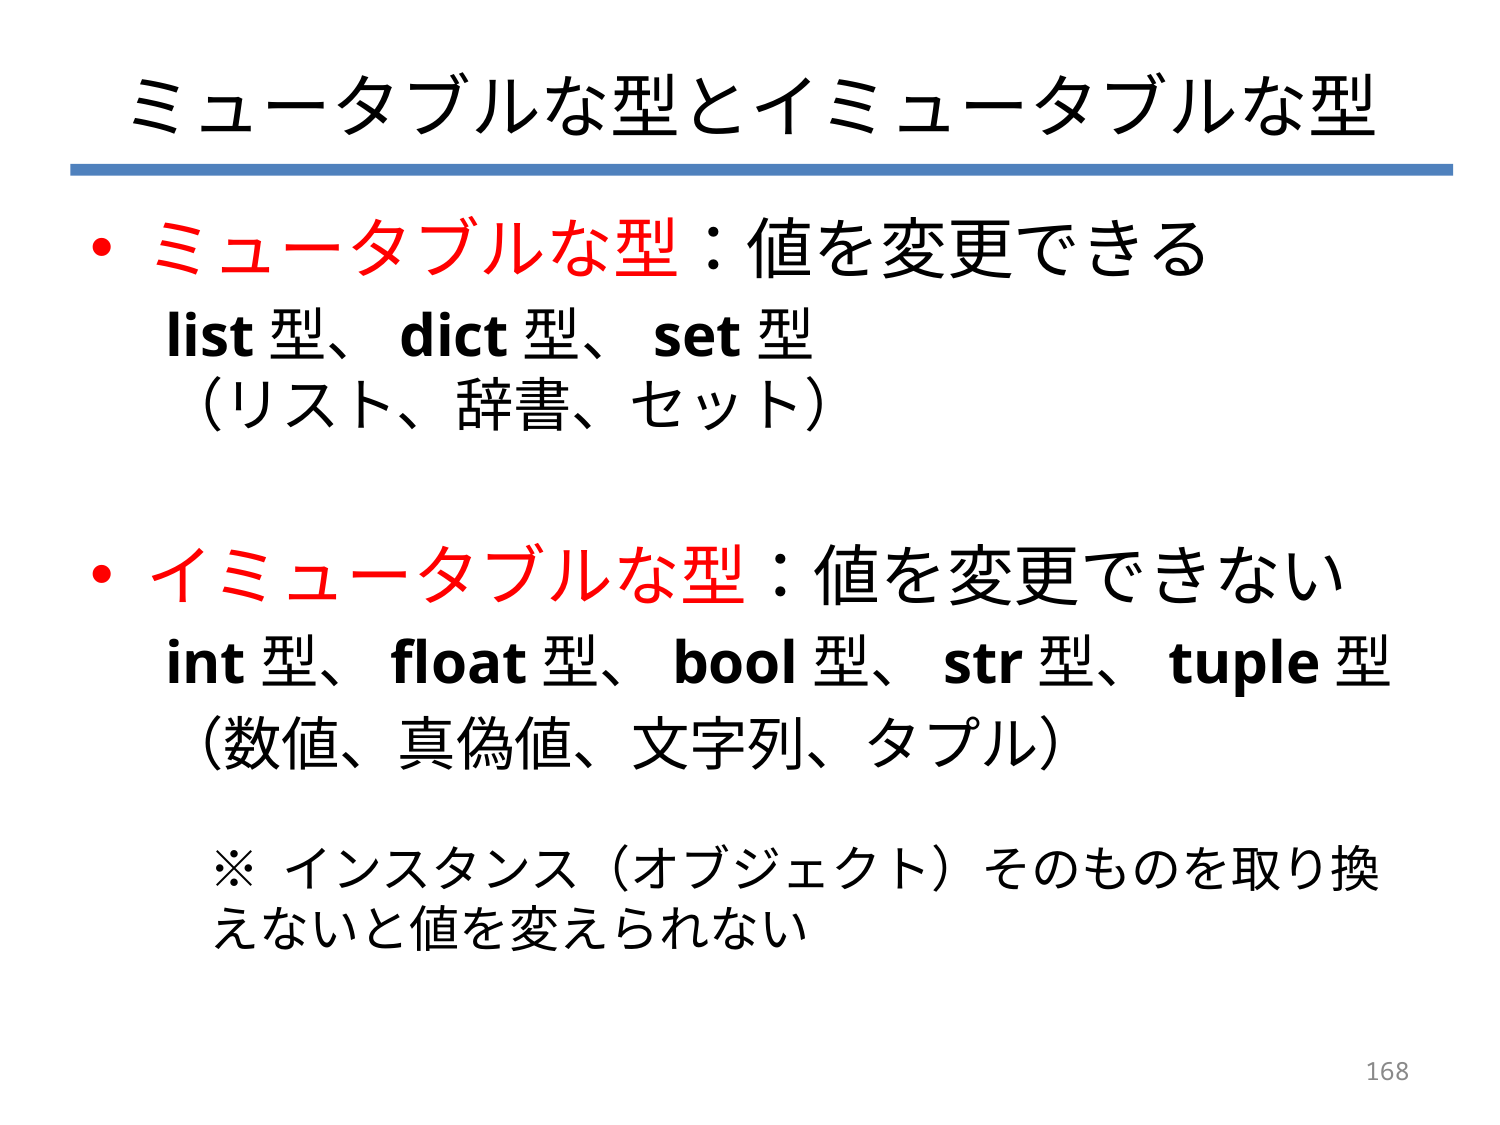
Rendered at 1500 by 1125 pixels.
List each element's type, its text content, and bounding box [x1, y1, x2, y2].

list ミュータブルな型：値を変更できる list型、dict型、set型 （リスト、辞書、セット） イミュータブルな型：値を変更できない int型、float型、bool型、str型、tuple型 （数値、真偽値、文字列、タプル） [75, 199, 1425, 835]
slide_number 168 [1074, 1042, 1425, 1103]
title ミュータブルな型とイミュータブルな型 [75, 45, 1425, 164]
text_box ※ インスタンス（オブジェクト）そのものを取り換えないと値を変えられない [194, 830, 1412, 965]
